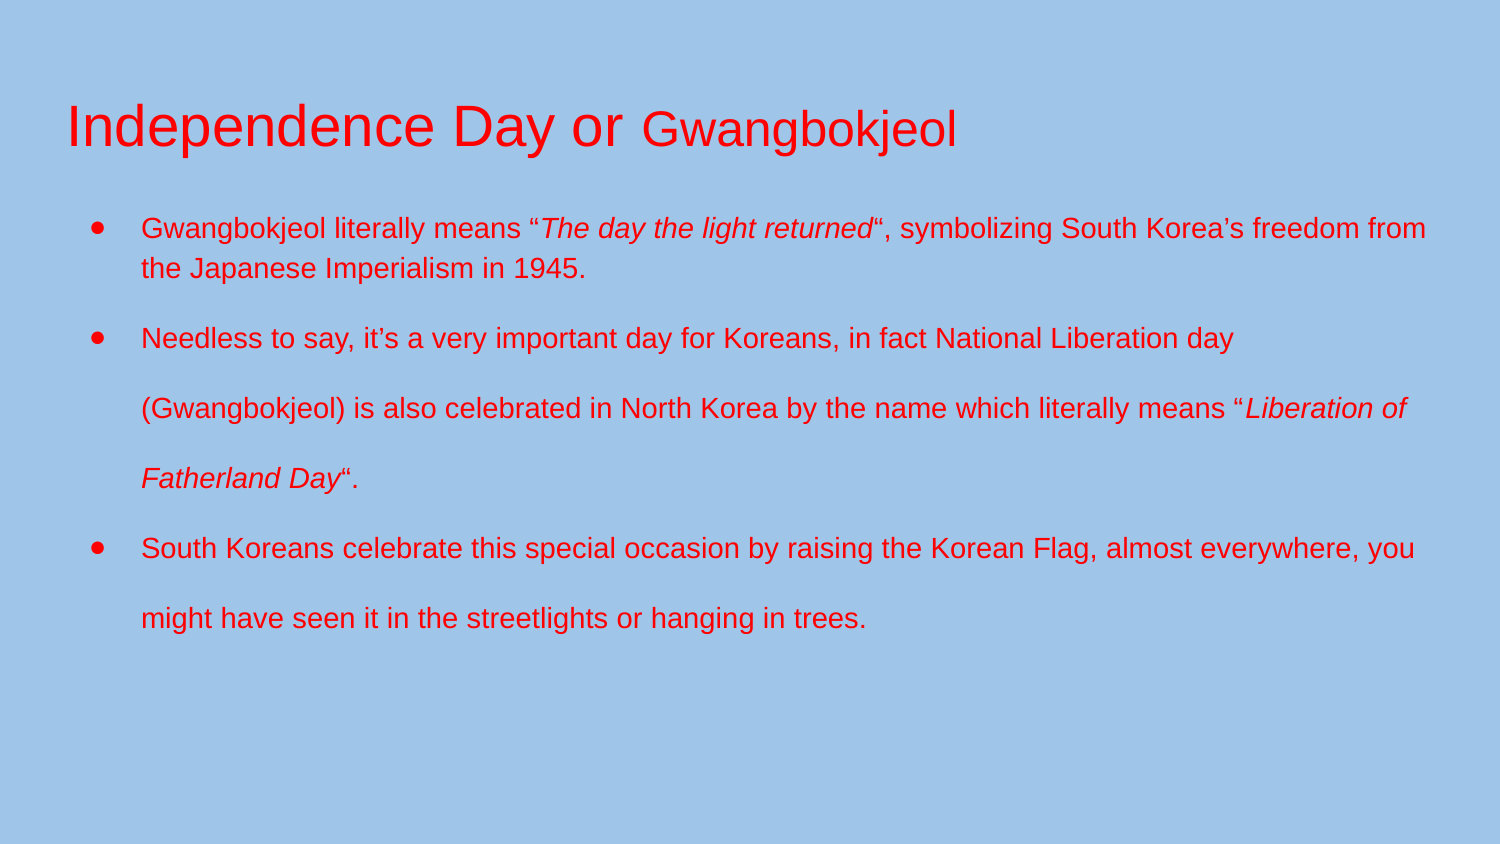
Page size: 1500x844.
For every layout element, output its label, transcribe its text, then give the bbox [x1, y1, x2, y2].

title Independence Day or Gwangbokjeol [51, 72, 1449, 167]
list Gwangbokjeol literally means “The day the light returned“, symbolizing South Korea’s freedom from the Japanese Imperialism in 1945. Needless to say, it’s a very important day for Koreans, in fact National Liberation day (Gwangbokjeol) is also celebrated in North Korea by the name which literally means “Liberation of Fatherland Day“. South Koreans celebrate this special occasion by raising the Korean Flag, almost everywhere, you might have seen it in the streetlights or hanging in trees. [51, 189, 1449, 750]
